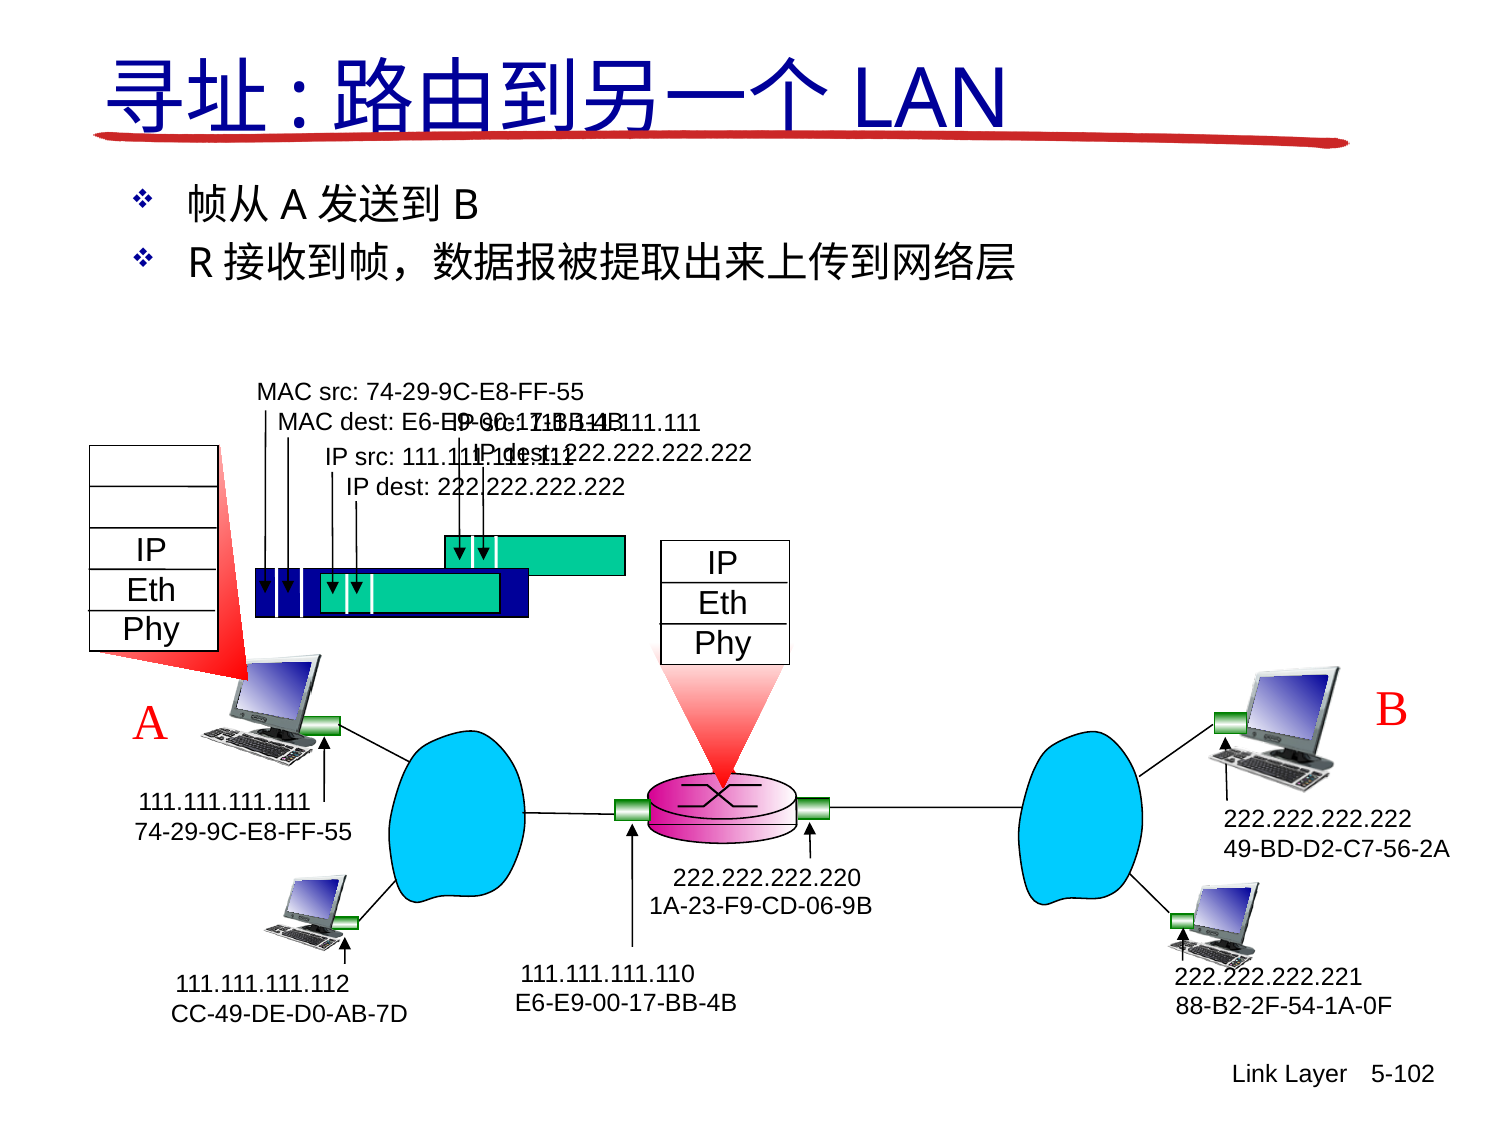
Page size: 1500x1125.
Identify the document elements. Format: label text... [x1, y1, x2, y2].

slide_number 5- [1338, 1049, 1451, 1125]
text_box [116, 649, 1466, 1036]
picture [88, 125, 1364, 154]
text_box 帧从A发送到B [115, 177, 1391, 257]
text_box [648, 453, 796, 789]
footer Link Layer [887, 1049, 1338, 1125]
title 寻址:路由到另一个LAN [87, 0, 1401, 188]
text_box R接收到帧，数据报被提取出来上传到网络层 [116, 236, 1392, 315]
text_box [87, 440, 248, 681]
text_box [242, 368, 641, 618]
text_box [437, 399, 768, 561]
